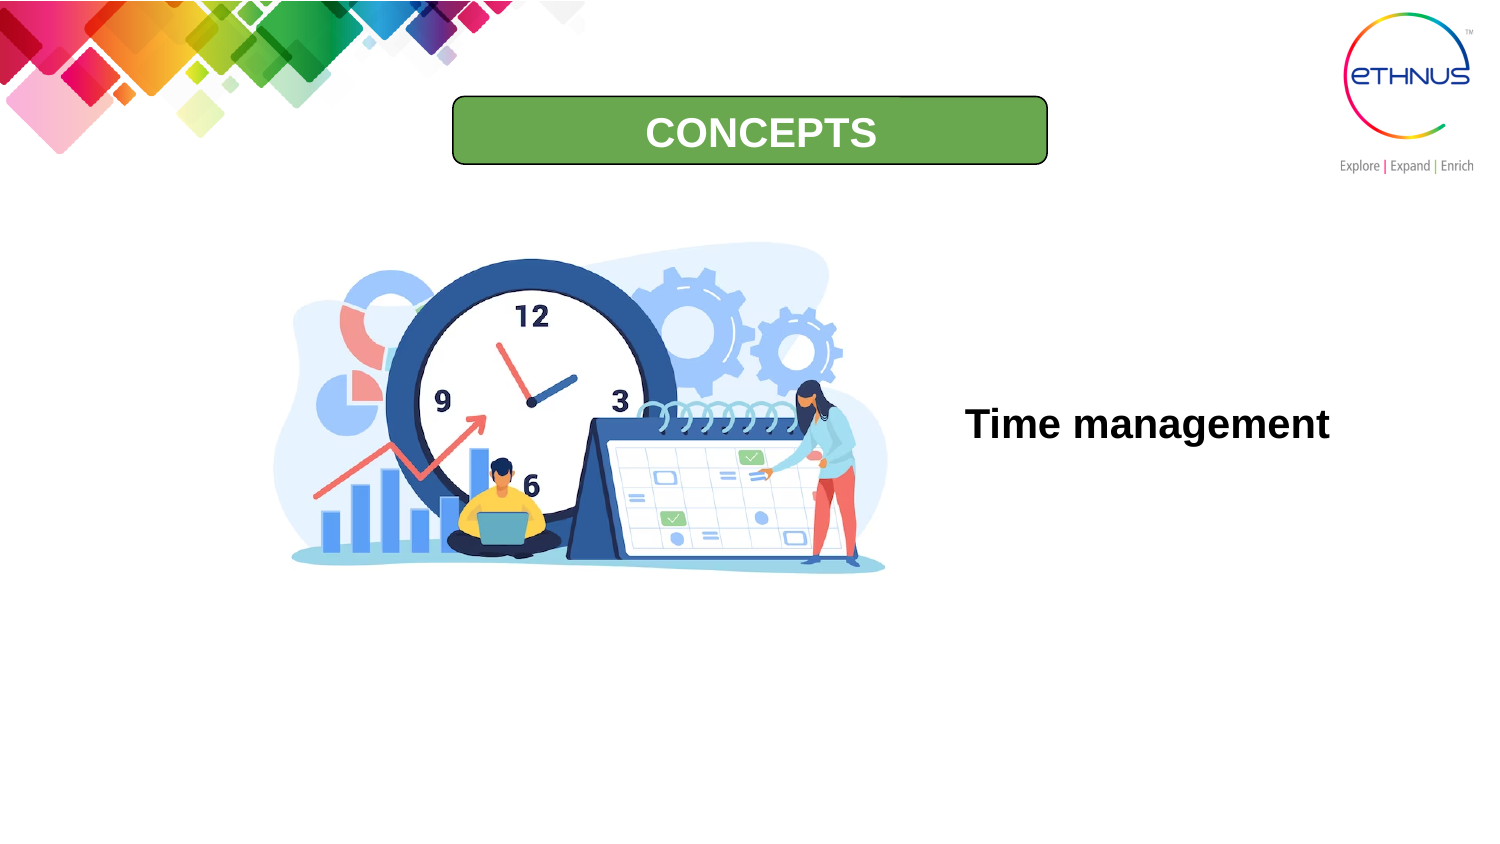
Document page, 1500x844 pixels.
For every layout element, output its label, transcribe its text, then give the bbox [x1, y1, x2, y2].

text_box CONCEPTS [459, 96, 1048, 165]
picture [236, 215, 924, 609]
picture [0, 1, 585, 154]
picture [1327, 0, 1500, 182]
text_box Time management [949, 381, 1442, 462]
